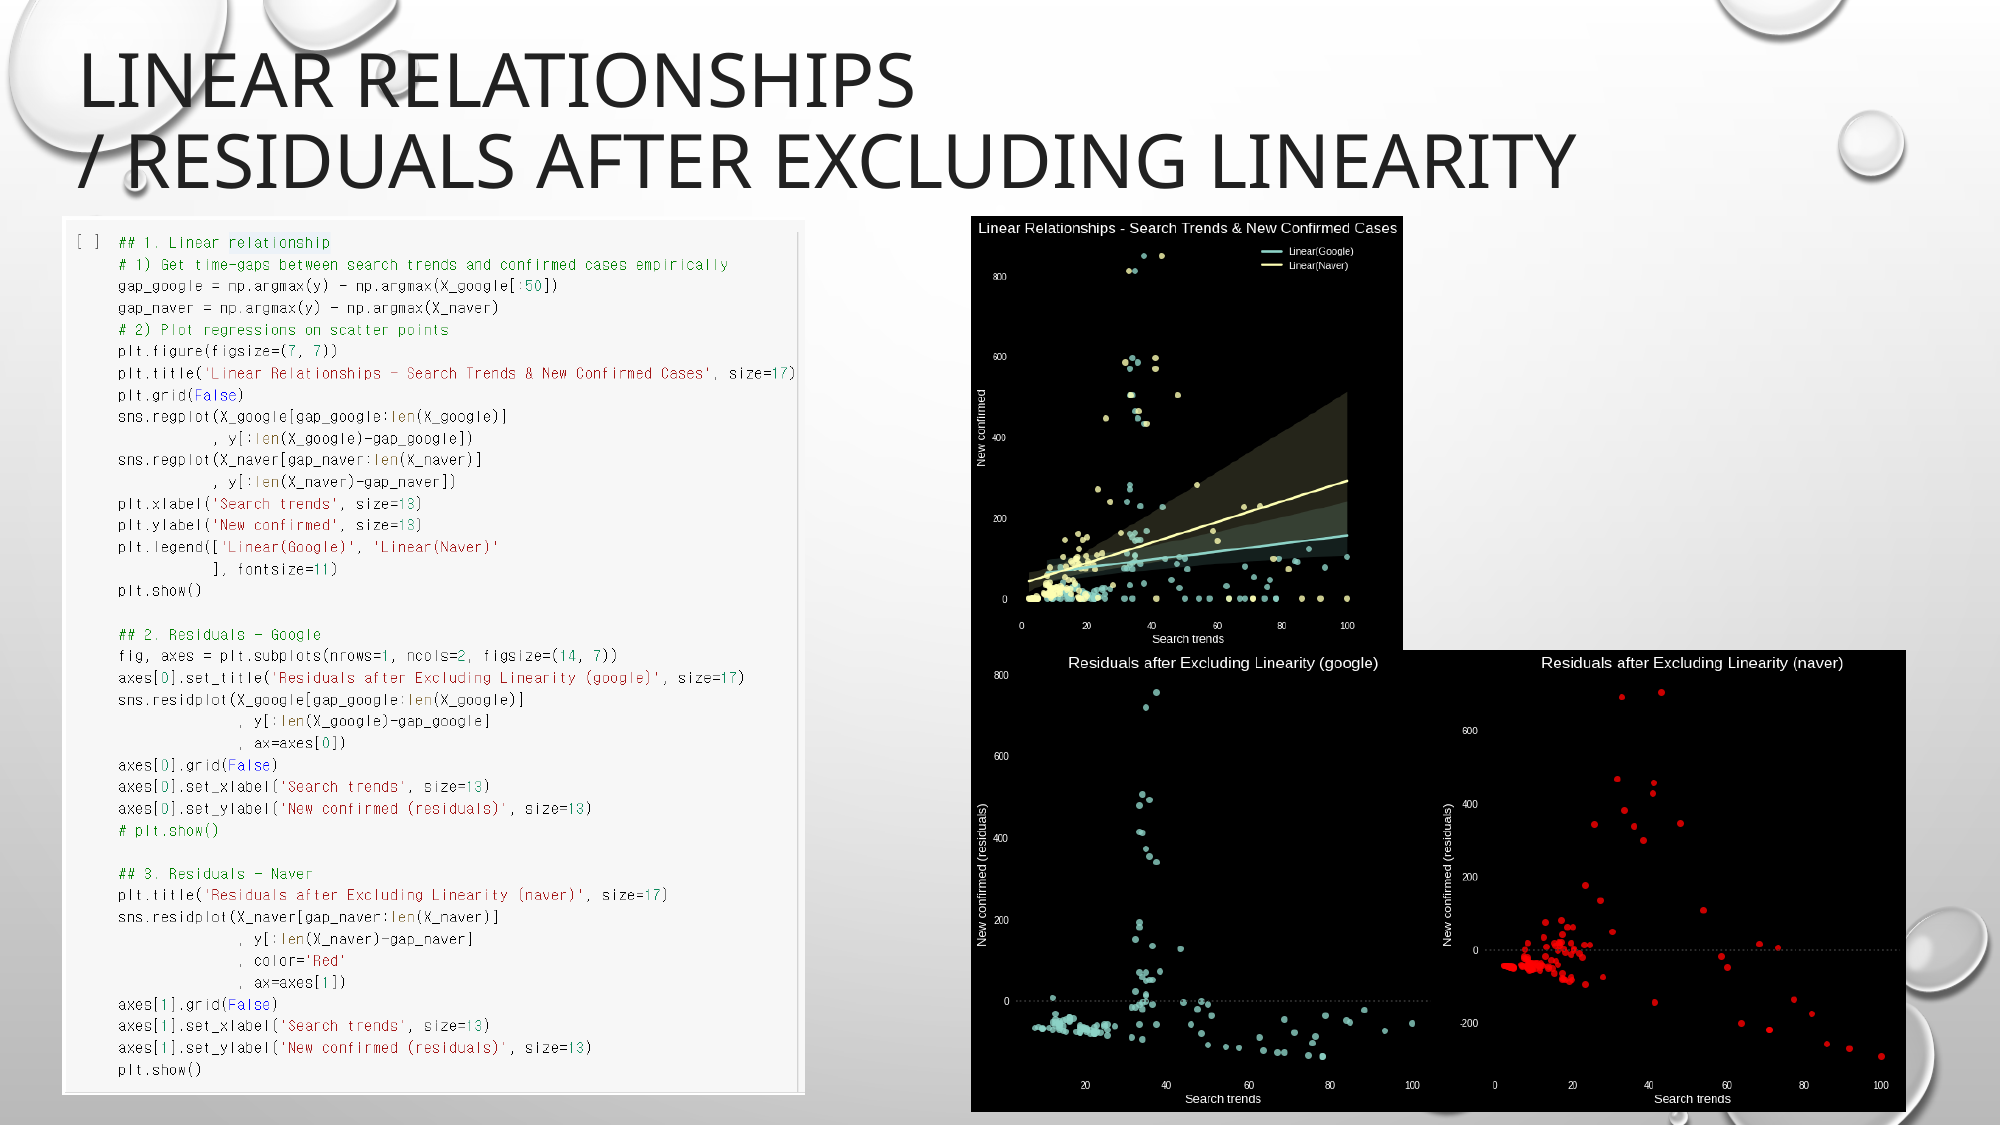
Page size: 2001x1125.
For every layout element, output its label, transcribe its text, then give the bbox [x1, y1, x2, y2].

picture [0, 0, 2000, 1125]
title Linear Relationships / residuals after excluding linearity [62, 0, 1763, 255]
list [62, 216, 805, 1095]
